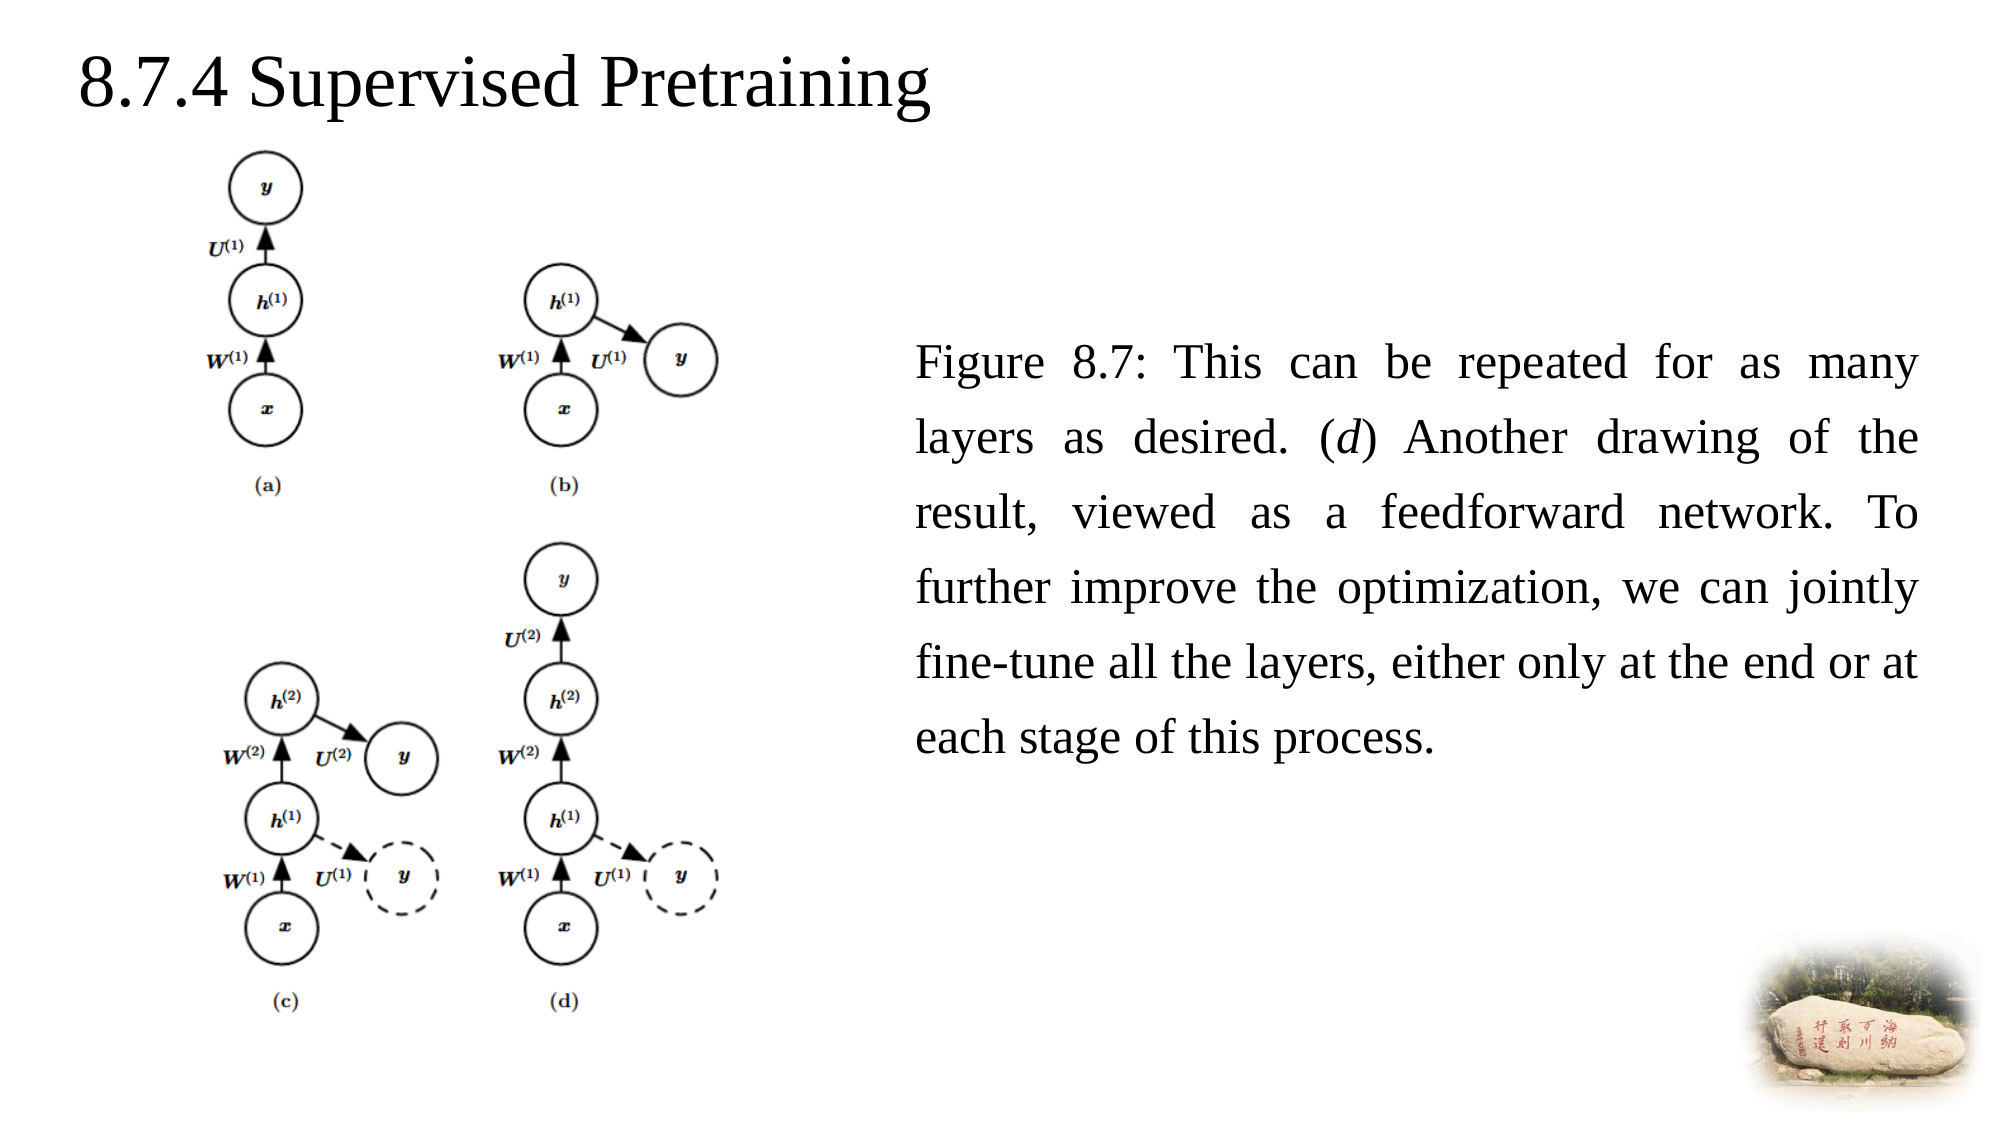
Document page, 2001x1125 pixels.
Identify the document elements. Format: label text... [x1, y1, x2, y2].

list Figure 8.7: This can be repeated for as many layers as desired. (d) Another drawing of the result, viewed as a feedforward network. To further improve the optimization, we can jointly fine-tune all the layers, either only at the end or at each stage of this process. [900, 171, 1936, 1014]
title 8.7.4 Supervised Pretraining [63, 21, 1789, 142]
picture [1740, 927, 1985, 1112]
picture [112, 140, 772, 1025]
